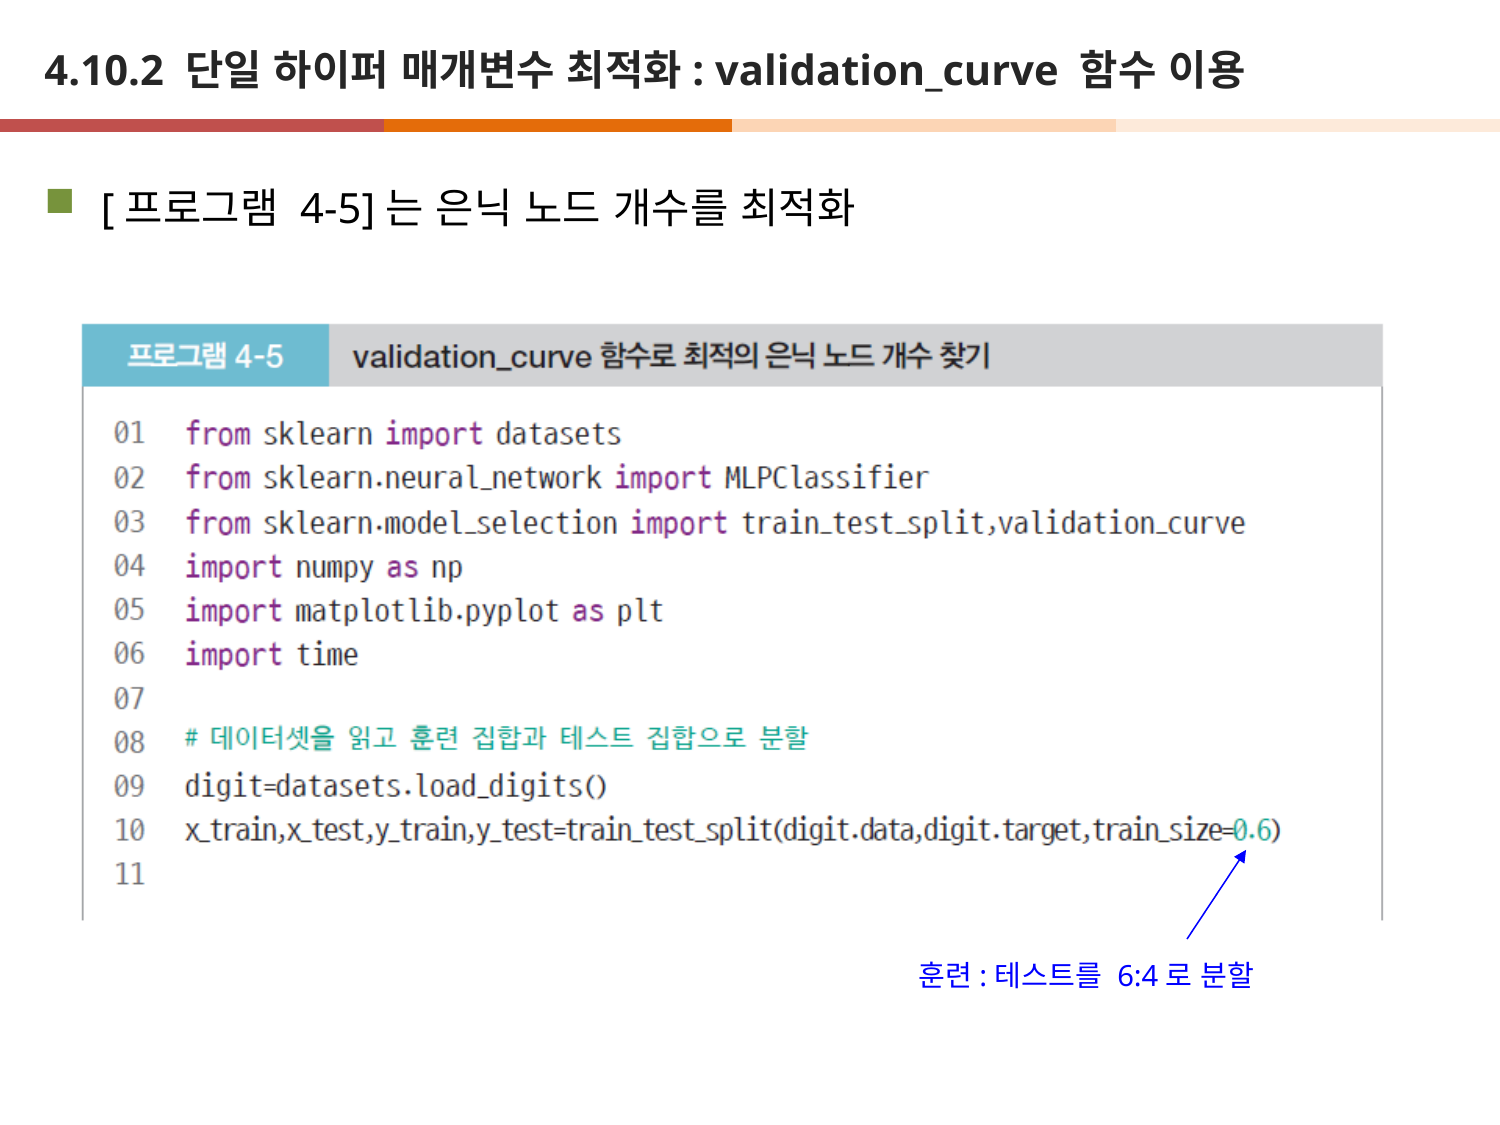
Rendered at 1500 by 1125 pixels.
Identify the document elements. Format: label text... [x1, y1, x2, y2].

picture [76, 318, 1391, 941]
title 4.10.2 단일 하이퍼 매개변수 최적화: validation_curve 함수 이용 [29, 23, 1377, 114]
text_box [1186, 849, 1247, 940]
list [프로그램 4-5]는 은닉 노드 개수를 최적화 [29, 148, 1471, 1083]
text_box 훈련:테스트를 6:4로 분할 [903, 949, 1273, 1010]
